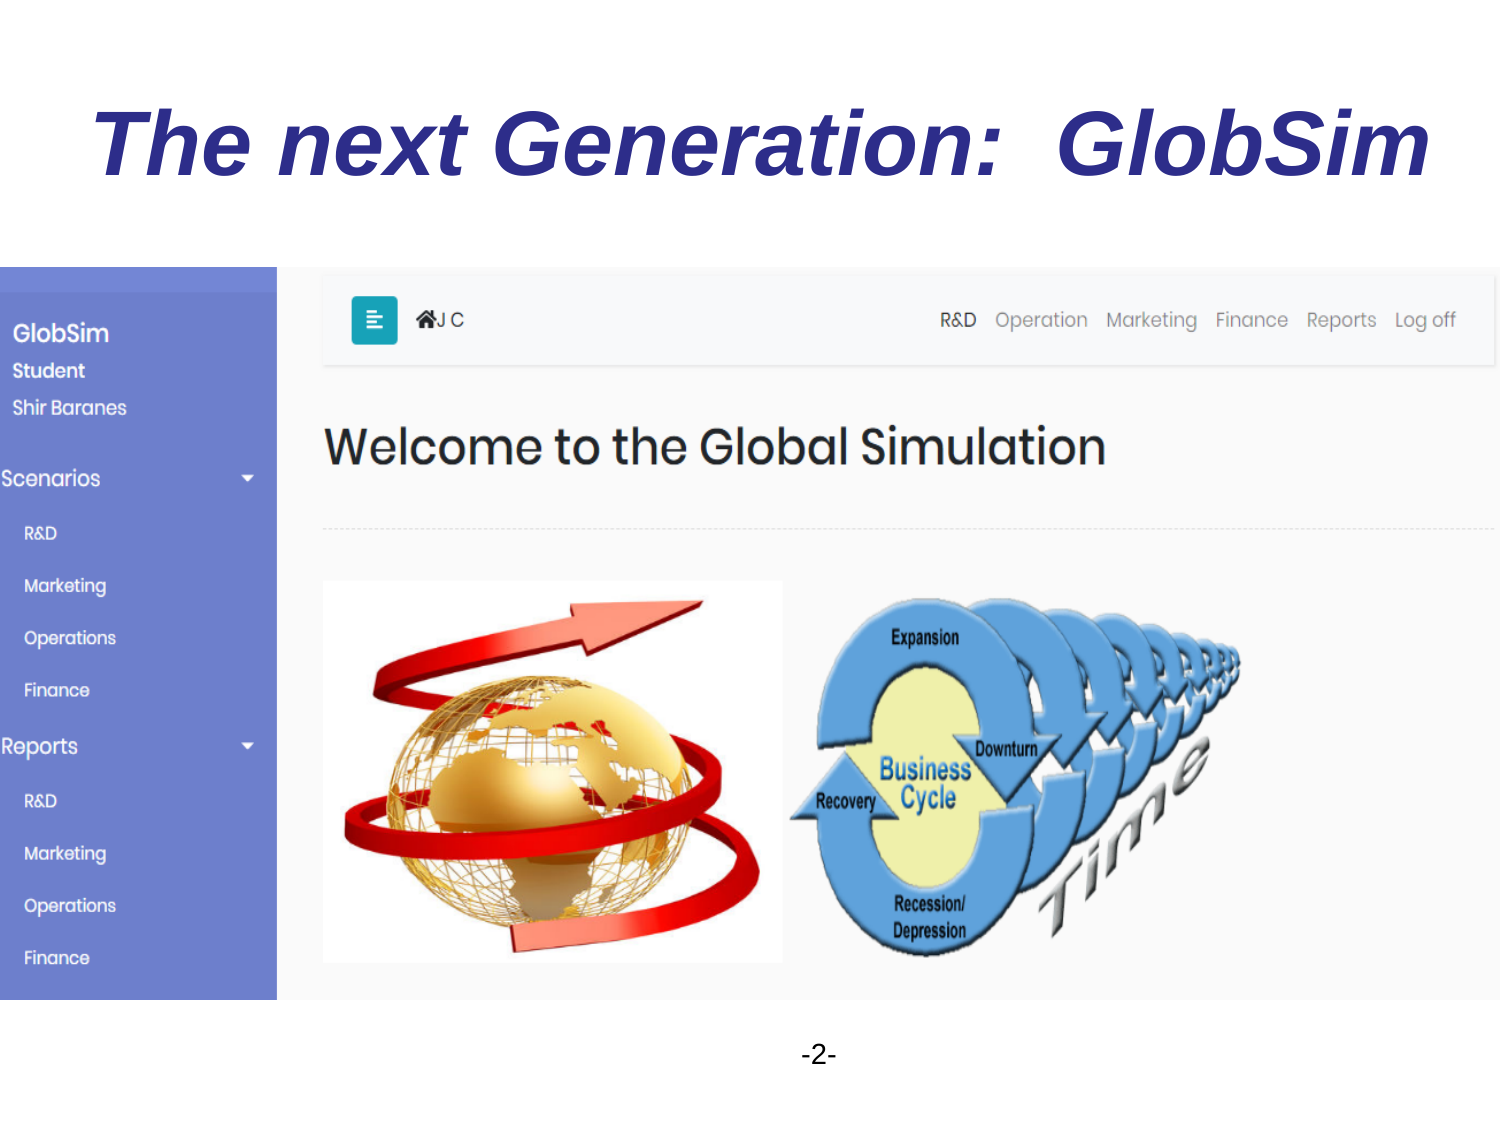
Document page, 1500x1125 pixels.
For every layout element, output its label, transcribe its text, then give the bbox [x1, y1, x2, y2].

title The next Generation: GlobSim [52, 44, 1471, 233]
slide_number -2- [501, 1027, 853, 1107]
picture [0, 266, 1500, 1000]
